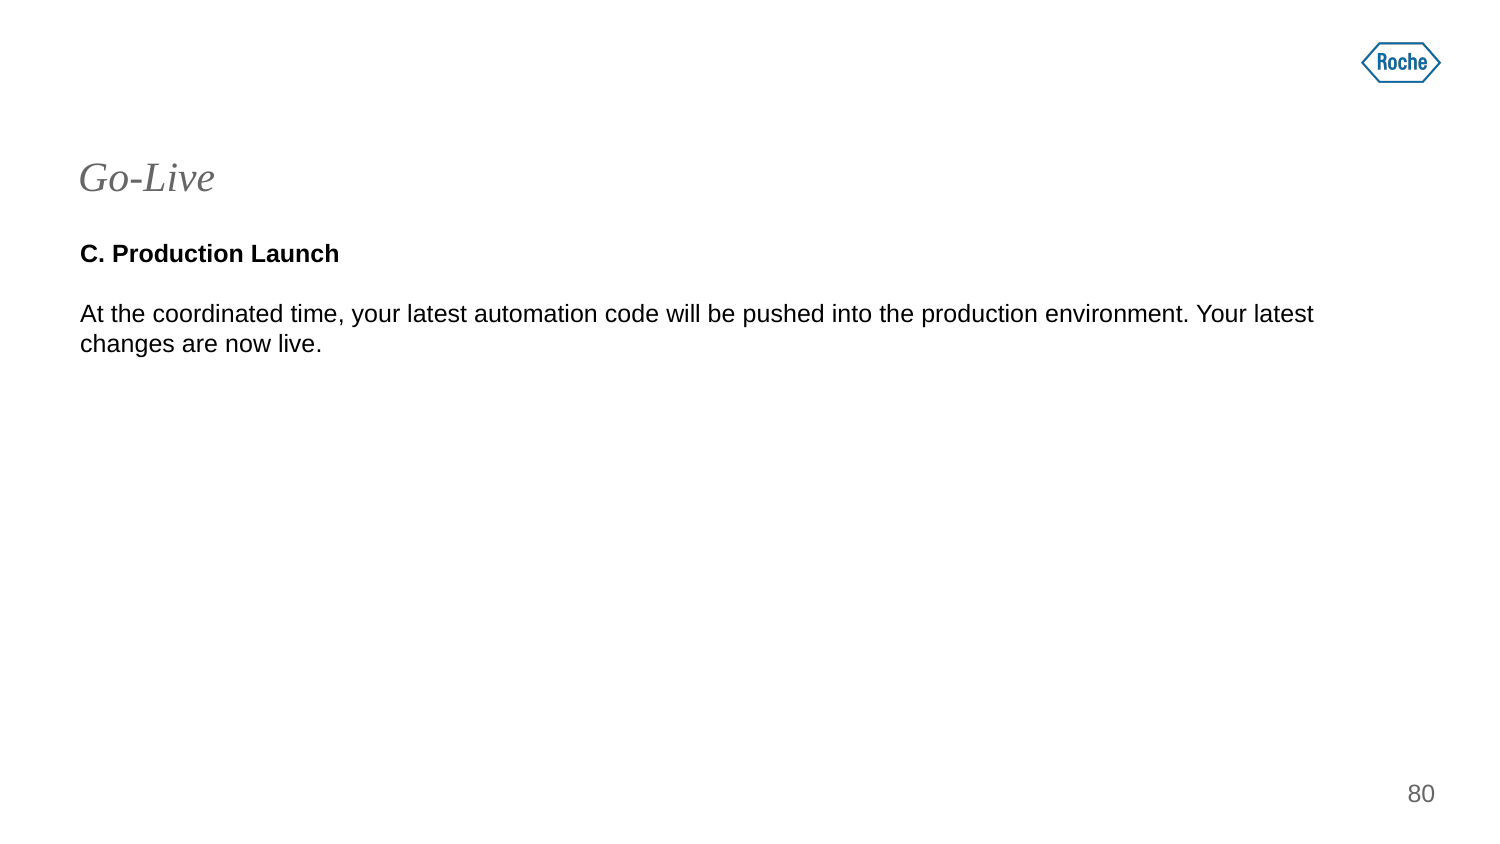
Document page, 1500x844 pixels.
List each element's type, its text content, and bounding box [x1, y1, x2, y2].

subtitle Go-Live [63, 134, 1437, 198]
list C. Production Launch At the coordinated time, your latest automation code will be pushed into the production environment. Your latest changes are now live. [65, 222, 1400, 773]
slide_number ‹#› [65, 777, 1436, 802]
picture [1340, 22, 1462, 103]
